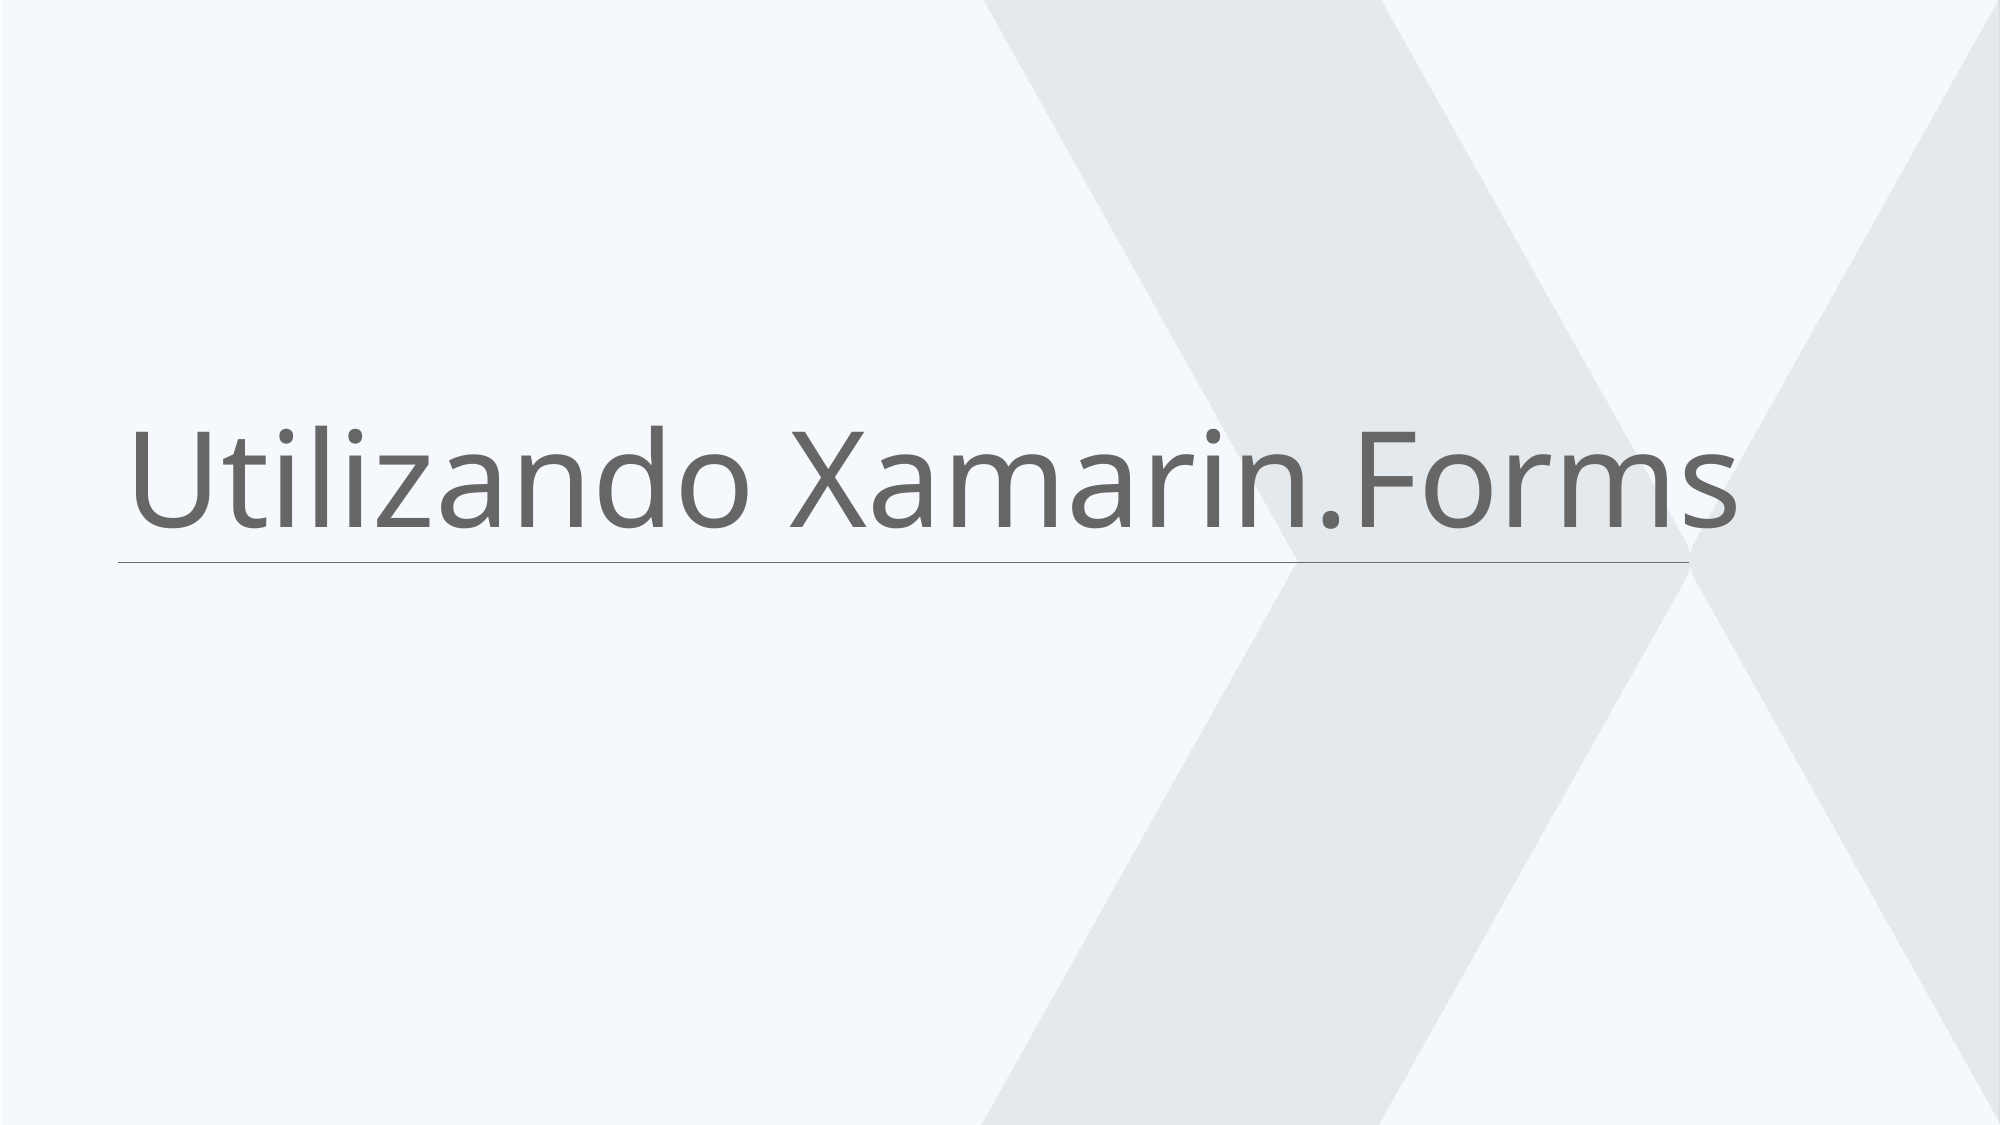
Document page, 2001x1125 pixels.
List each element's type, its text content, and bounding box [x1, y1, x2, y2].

subtitle Utilizando Xamarin.Forms [101, 343, 1769, 551]
picture [1, 0, 2000, 1125]
